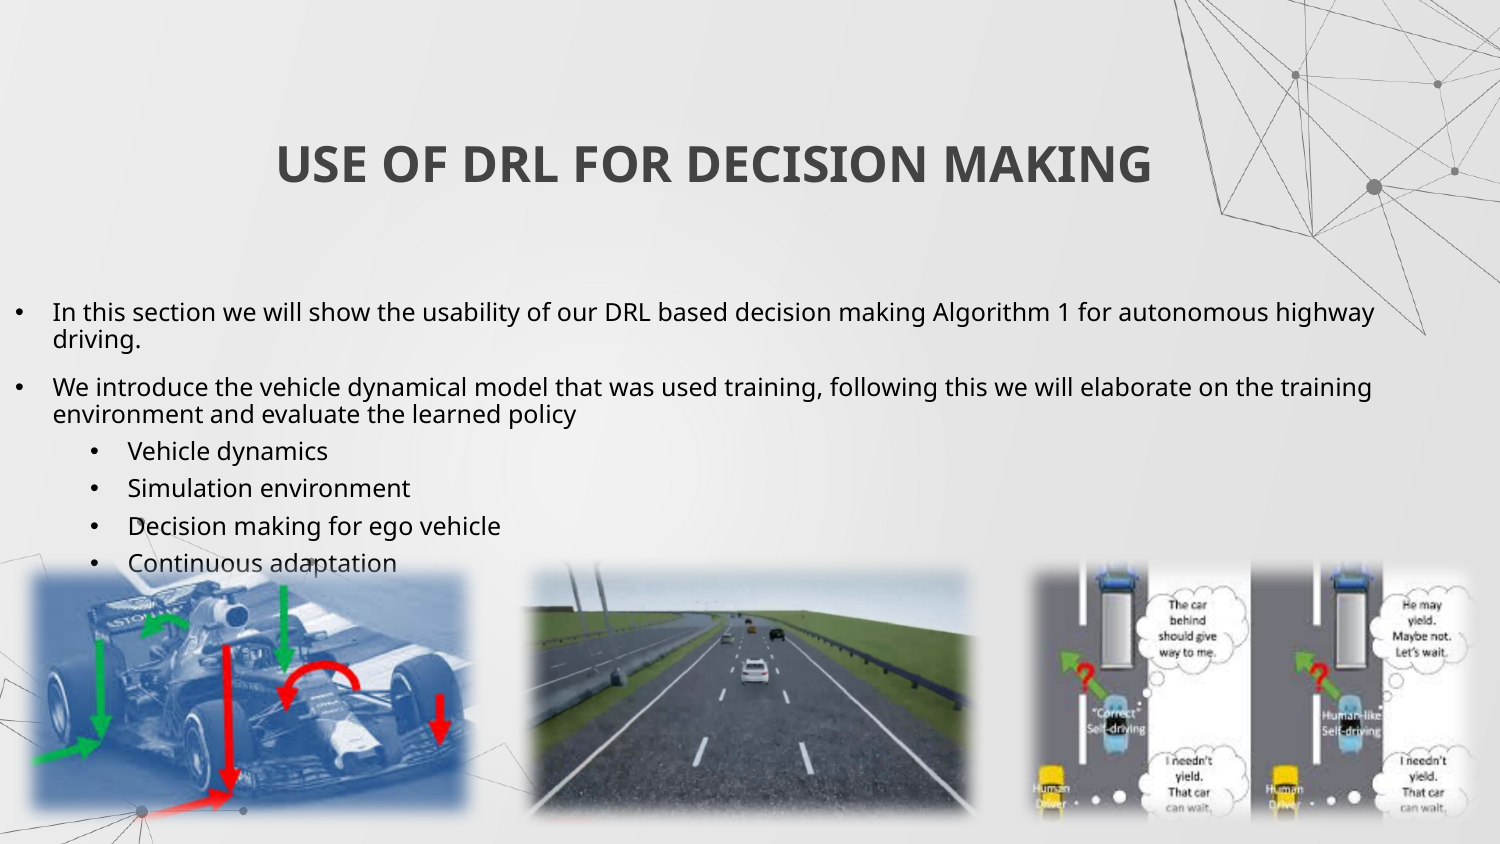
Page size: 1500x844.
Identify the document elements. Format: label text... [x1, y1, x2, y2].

text_box In this section we will show the usability of our DRL based decision making Algorithm 1 for autonomous highway driving. We introduce the vehicle dynamical model that was used training, following this we will elaborate on the training environment and evaluate the learned policy Vehicle dynamics Simulation environment Decision making for ego vehicle Continuous adaptation [0, 292, 1430, 844]
text_box USE OF DRL FOR DECISION MAKING [260, 124, 1169, 200]
picture [0, 0, 1500, 844]
picture [514, 555, 986, 829]
picture [13, 555, 485, 829]
